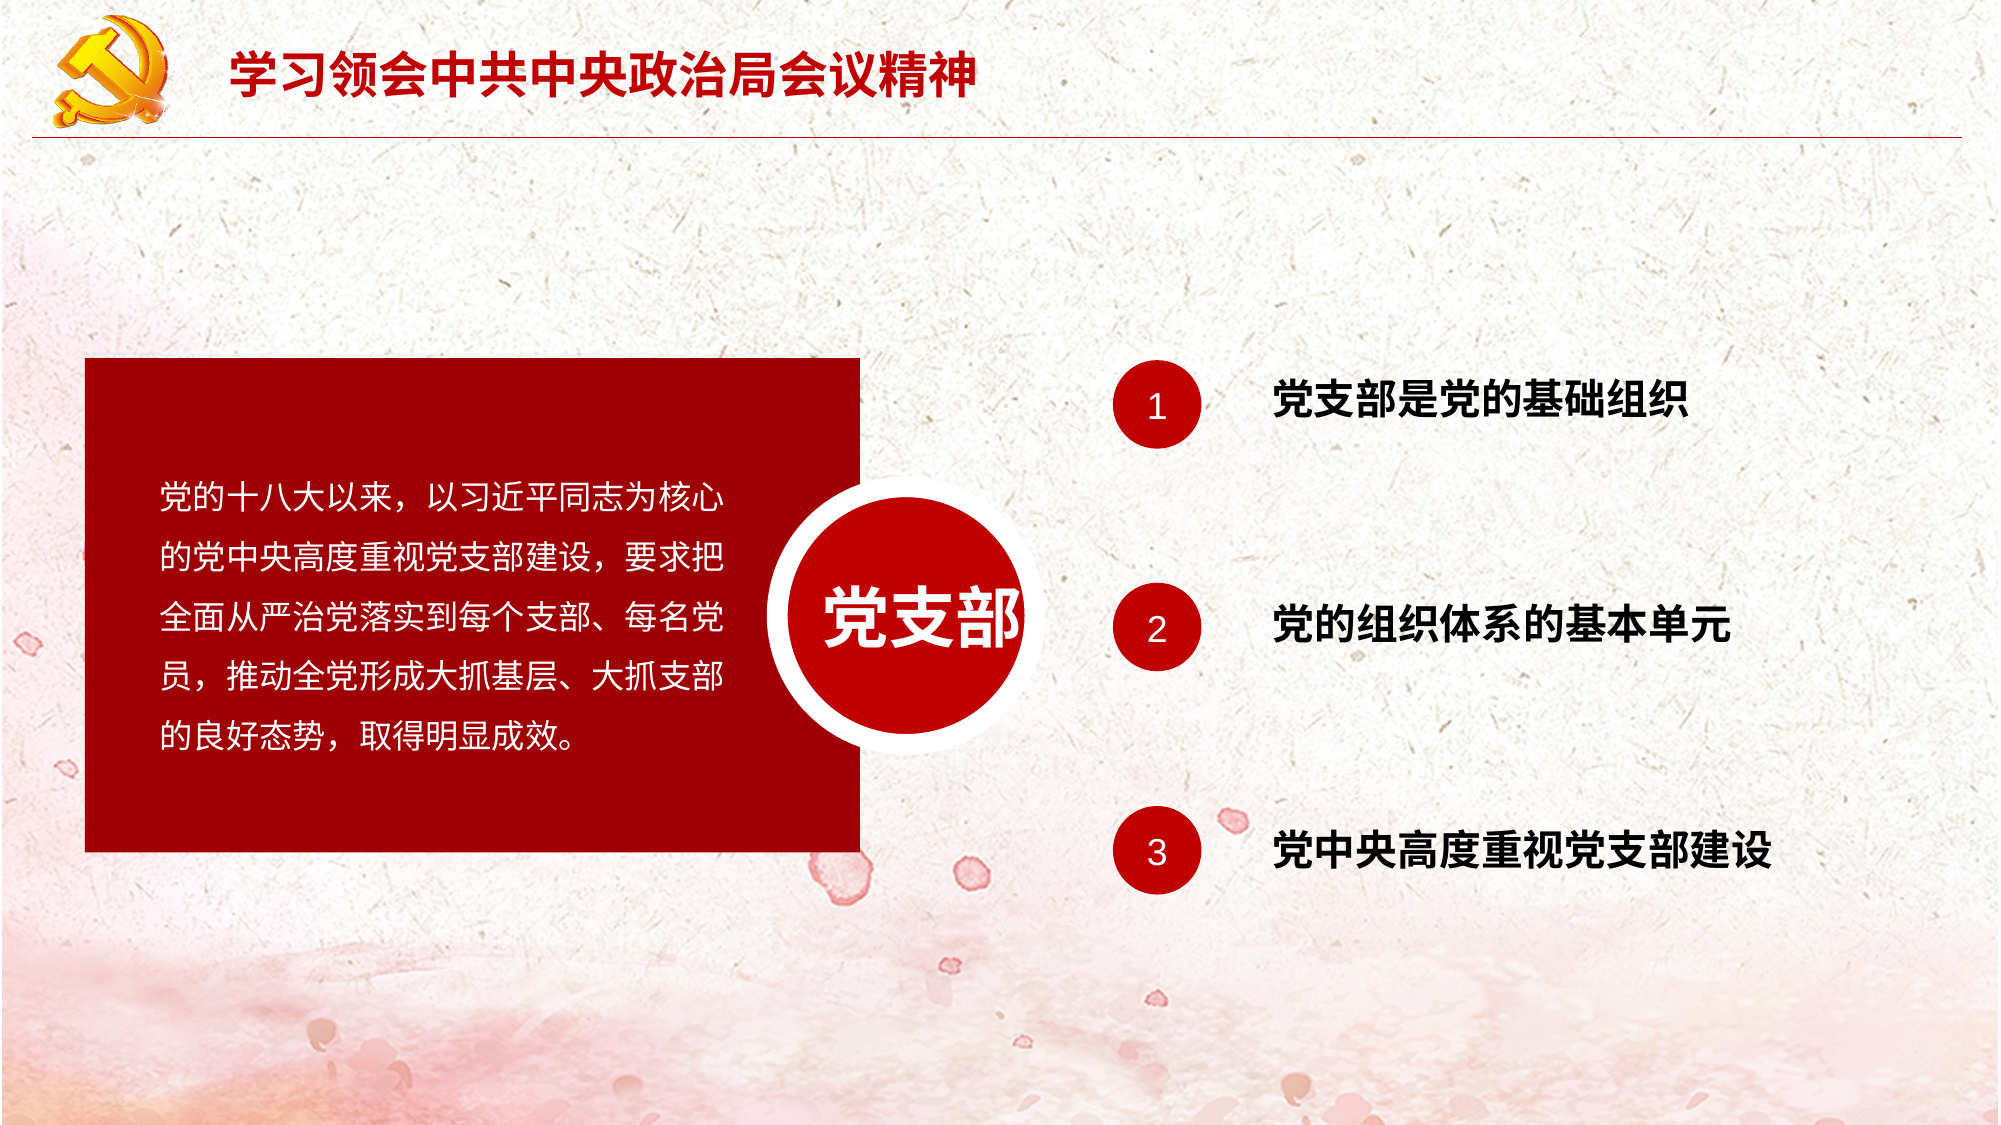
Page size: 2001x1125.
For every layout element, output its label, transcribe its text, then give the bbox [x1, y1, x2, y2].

text_box [84, 357, 861, 853]
text_box 党的组织体系的基本单元 [1258, 591, 2000, 656]
text_box 3 [1111, 804, 1203, 896]
text_box 党支部是党的基础组织 [1257, 365, 2000, 431]
text_box 党支部 [776, 485, 1036, 746]
text_box 2 [1111, 581, 1203, 673]
text_box 1 [1111, 359, 1203, 450]
text_box 学习领会中共中央政治局会议精神 [213, 36, 994, 112]
picture [2, 0, 1998, 1125]
text_box 党中央高度重视党支部建设 [1257, 816, 1938, 881]
text_box 党的十八大以来，以习近平同志为核心的党中央高度重视党支部建设，要求把全面从严治党落实到每个支部、每名党员，推动全党形成大抓基层、大抓支部的良好态势，取得明显成效。 [145, 448, 765, 763]
